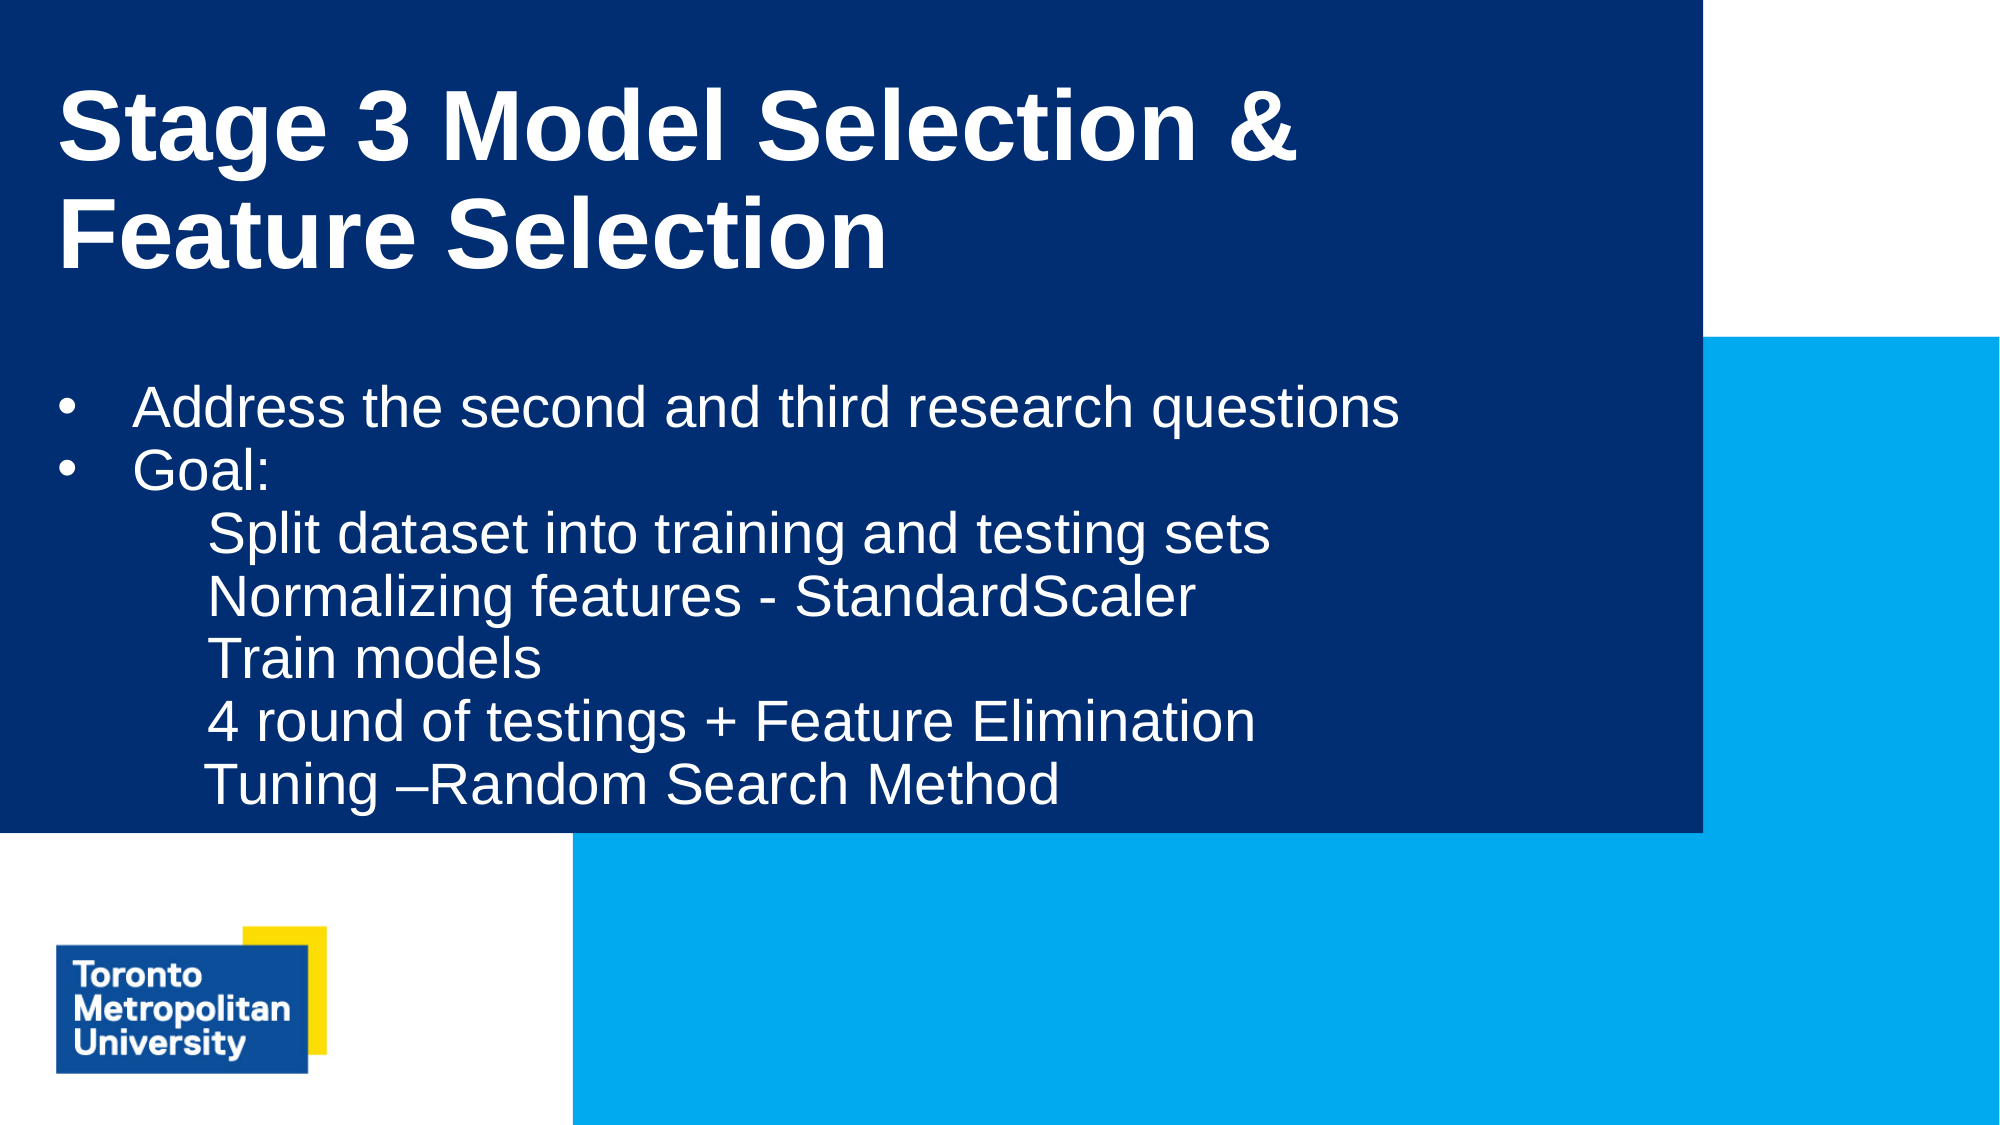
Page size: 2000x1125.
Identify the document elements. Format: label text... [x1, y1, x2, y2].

subtitle Address the second and third research questions Goal: Split dataset into training and testing sets Normalizing features - StandardScaler Train models 4 round of testings + Feature Elimination Tuning –Random Search Method [42, 363, 1615, 833]
title Stage 3 Model Selection & Feature Selection [42, 59, 1435, 186]
picture [0, 0, 2000, 1125]
